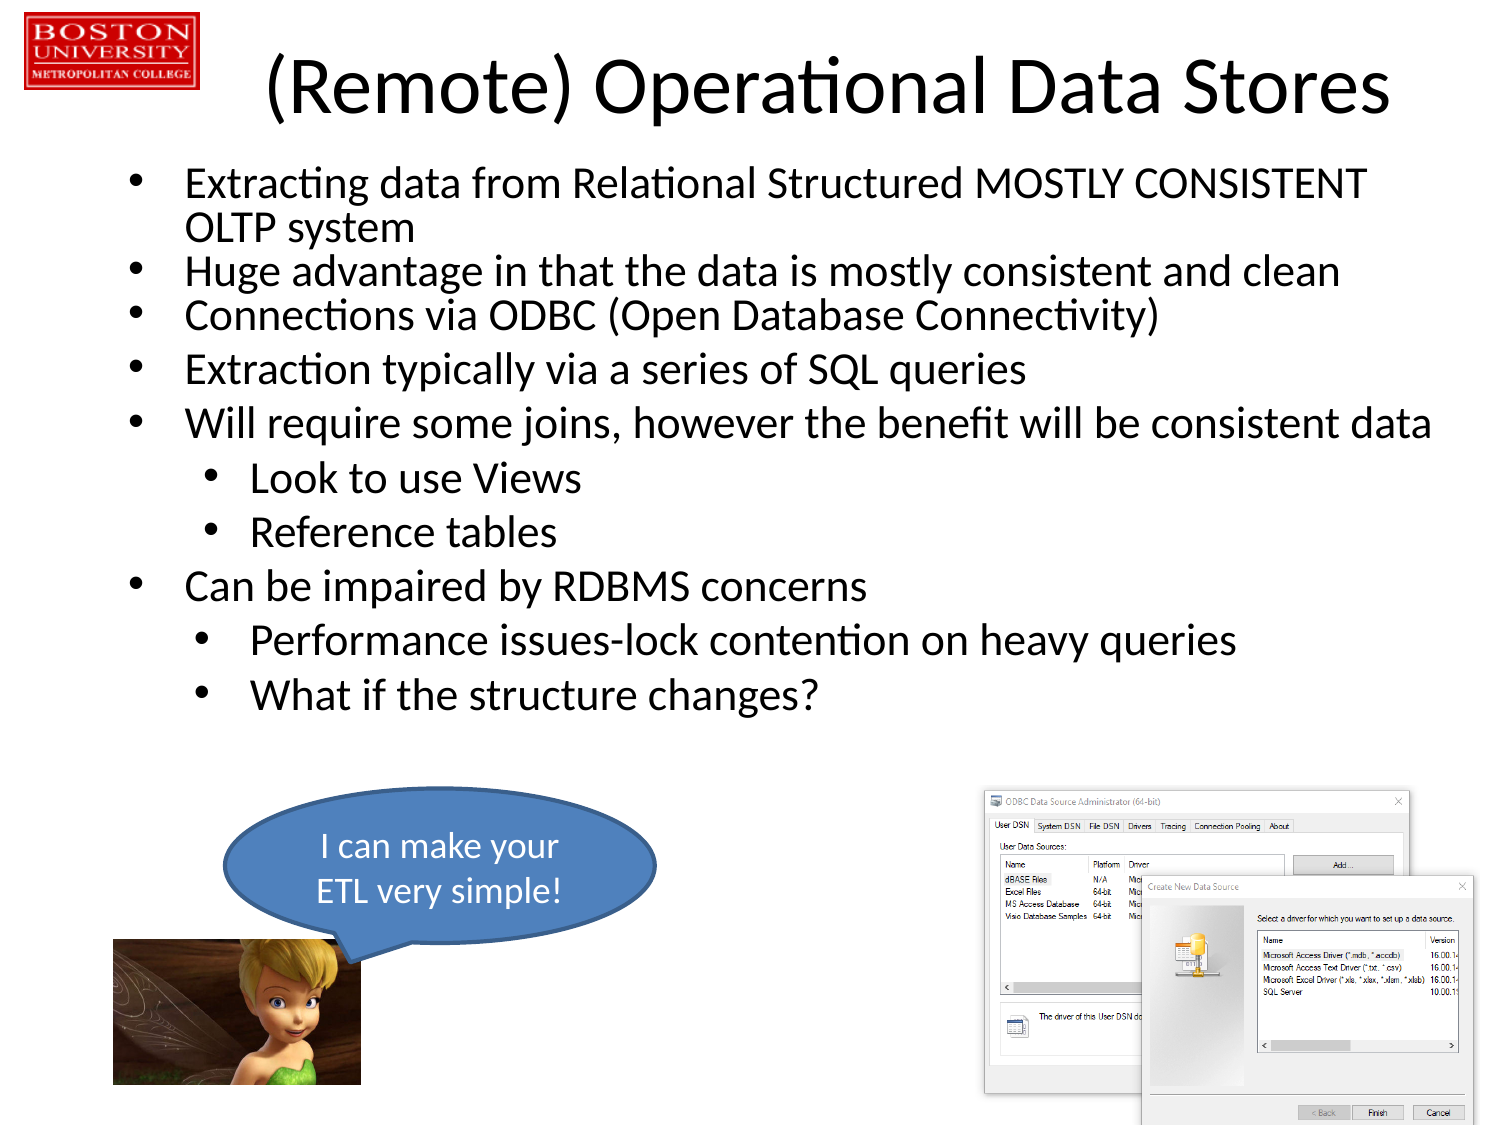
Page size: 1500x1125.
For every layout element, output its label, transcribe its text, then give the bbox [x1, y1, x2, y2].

picture [112, 939, 361, 1085]
picture [974, 785, 1481, 1125]
list Extracting data from Relational Structured MOSTLY CONSISTENT OLTP system Huge advantage in that the data is mostly consistent and clean Connections via ODBC (Open Database Connectivity) Extraction typically via a series of SQL queries Will require some joins, however the benefit will be consistent data Look to use Views Reference tables Can be impaired by RDBMS concerns Performance issues-lock contention on heavy queries What if the structure changes? [113, 155, 1468, 799]
text_box I can make your ETL very simple! [222, 786, 657, 960]
title (Remote) Operational Data Stores [188, 35, 1468, 138]
picture [24, 12, 201, 90]
